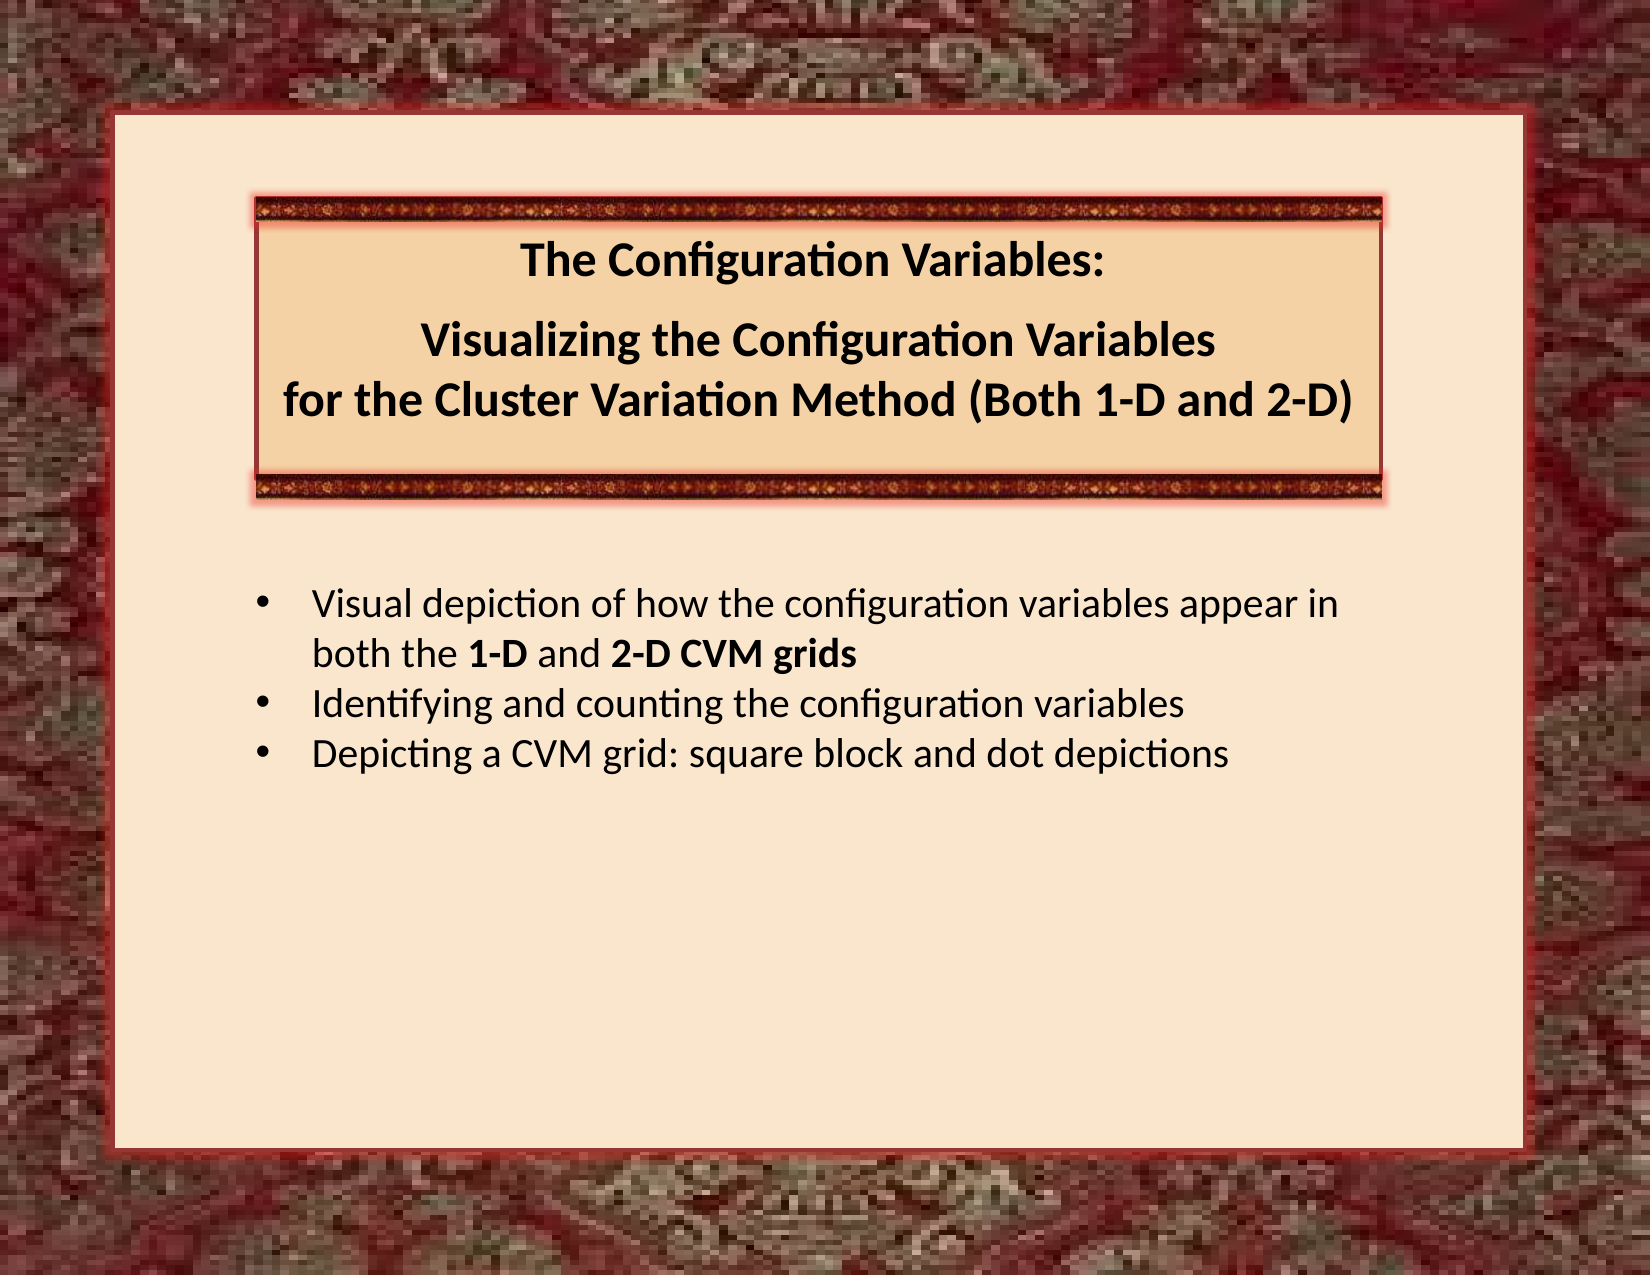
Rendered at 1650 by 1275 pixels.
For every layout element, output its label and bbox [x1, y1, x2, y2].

picture [0, 0, 1650, 1275]
text_box [255, 196, 1382, 500]
